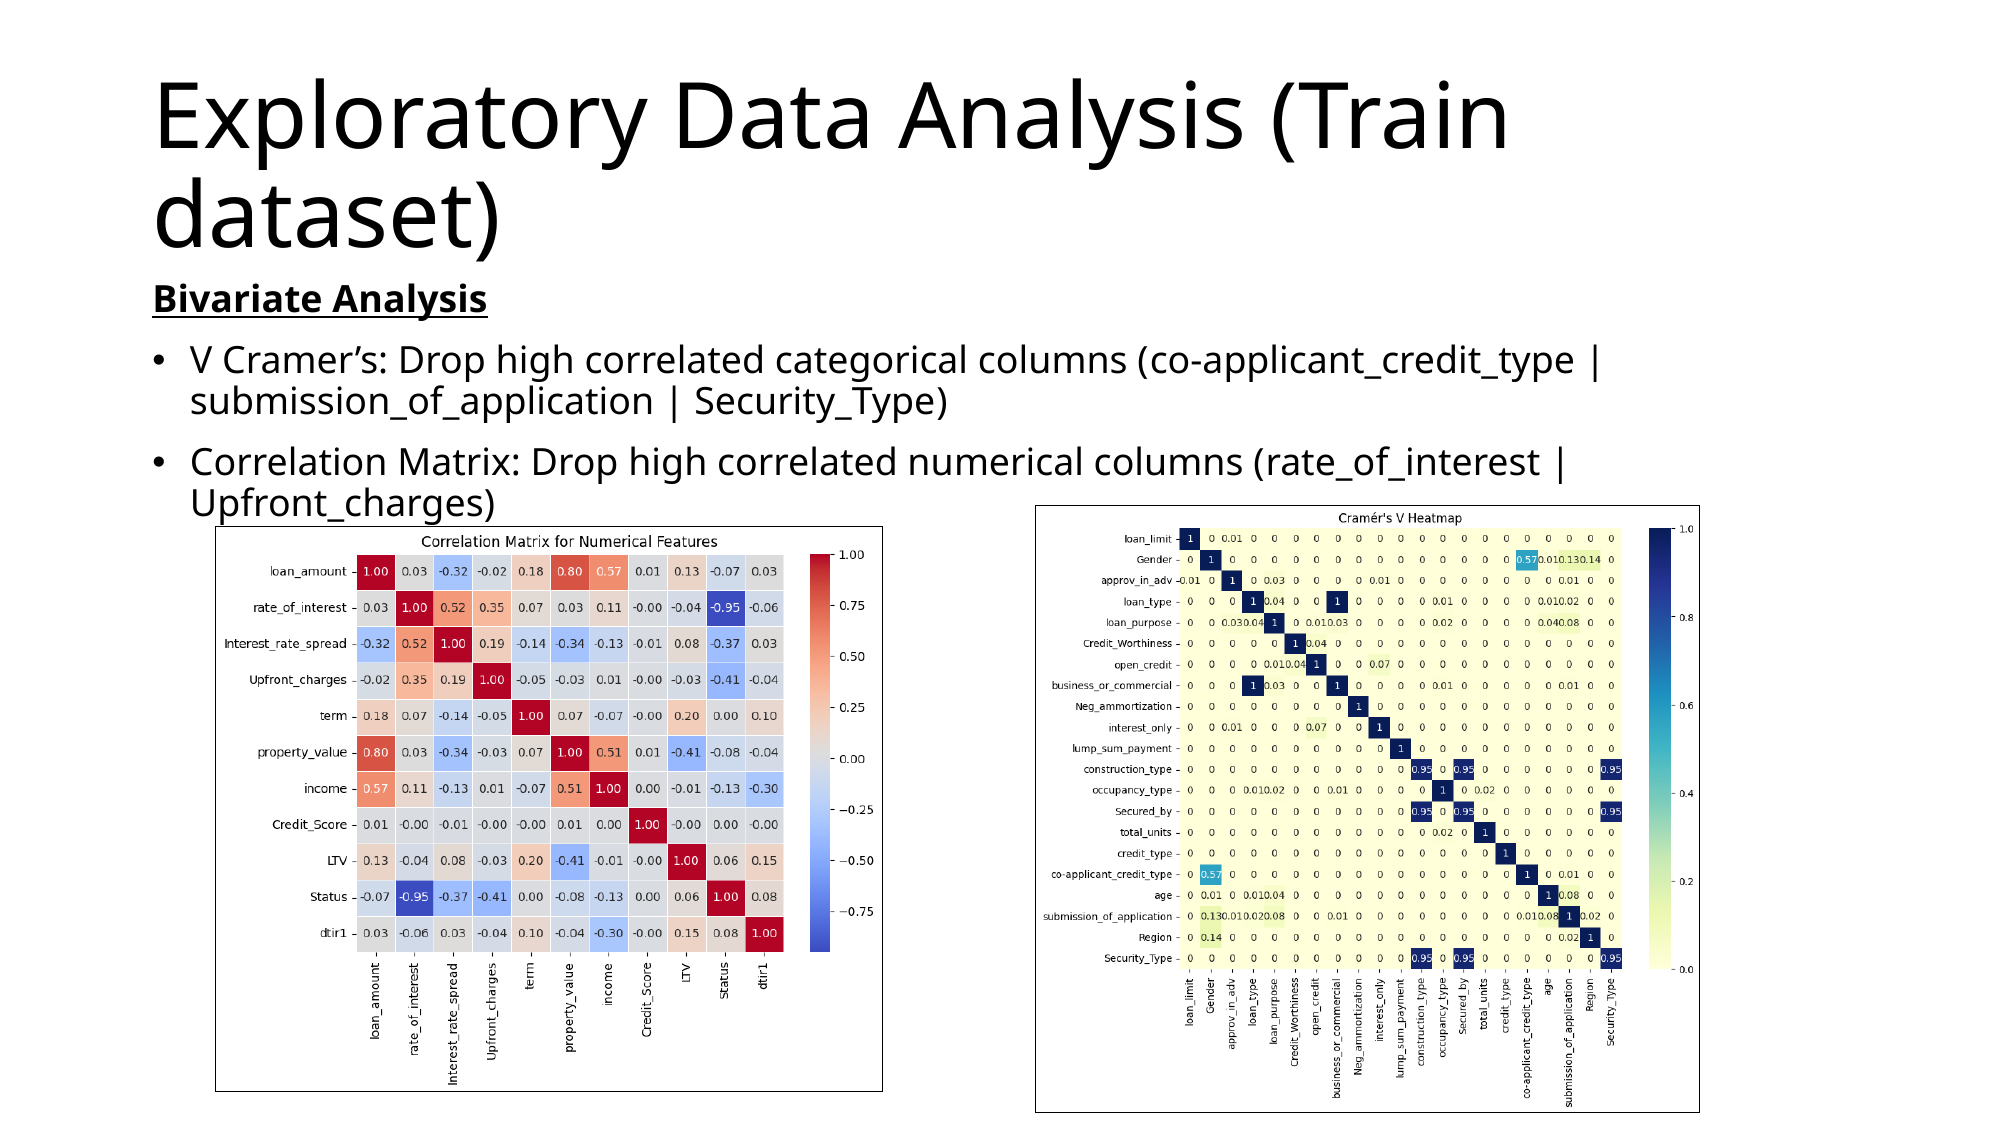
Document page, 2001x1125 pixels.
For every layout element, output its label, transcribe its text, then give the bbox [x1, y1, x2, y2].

list Bivariate Analysis V Cramer’s: Drop high correlated categorical columns (co-applicant_credit_type | submission_of_application | Security_Type) Correlation Matrix: Drop high correlated numerical columns (rate_of_interest | Upfront_charges) [137, 272, 1863, 987]
picture [1034, 505, 1701, 1113]
picture [215, 525, 884, 1093]
title Exploratory Data Analysis (Train dataset) [137, 59, 1863, 272]
